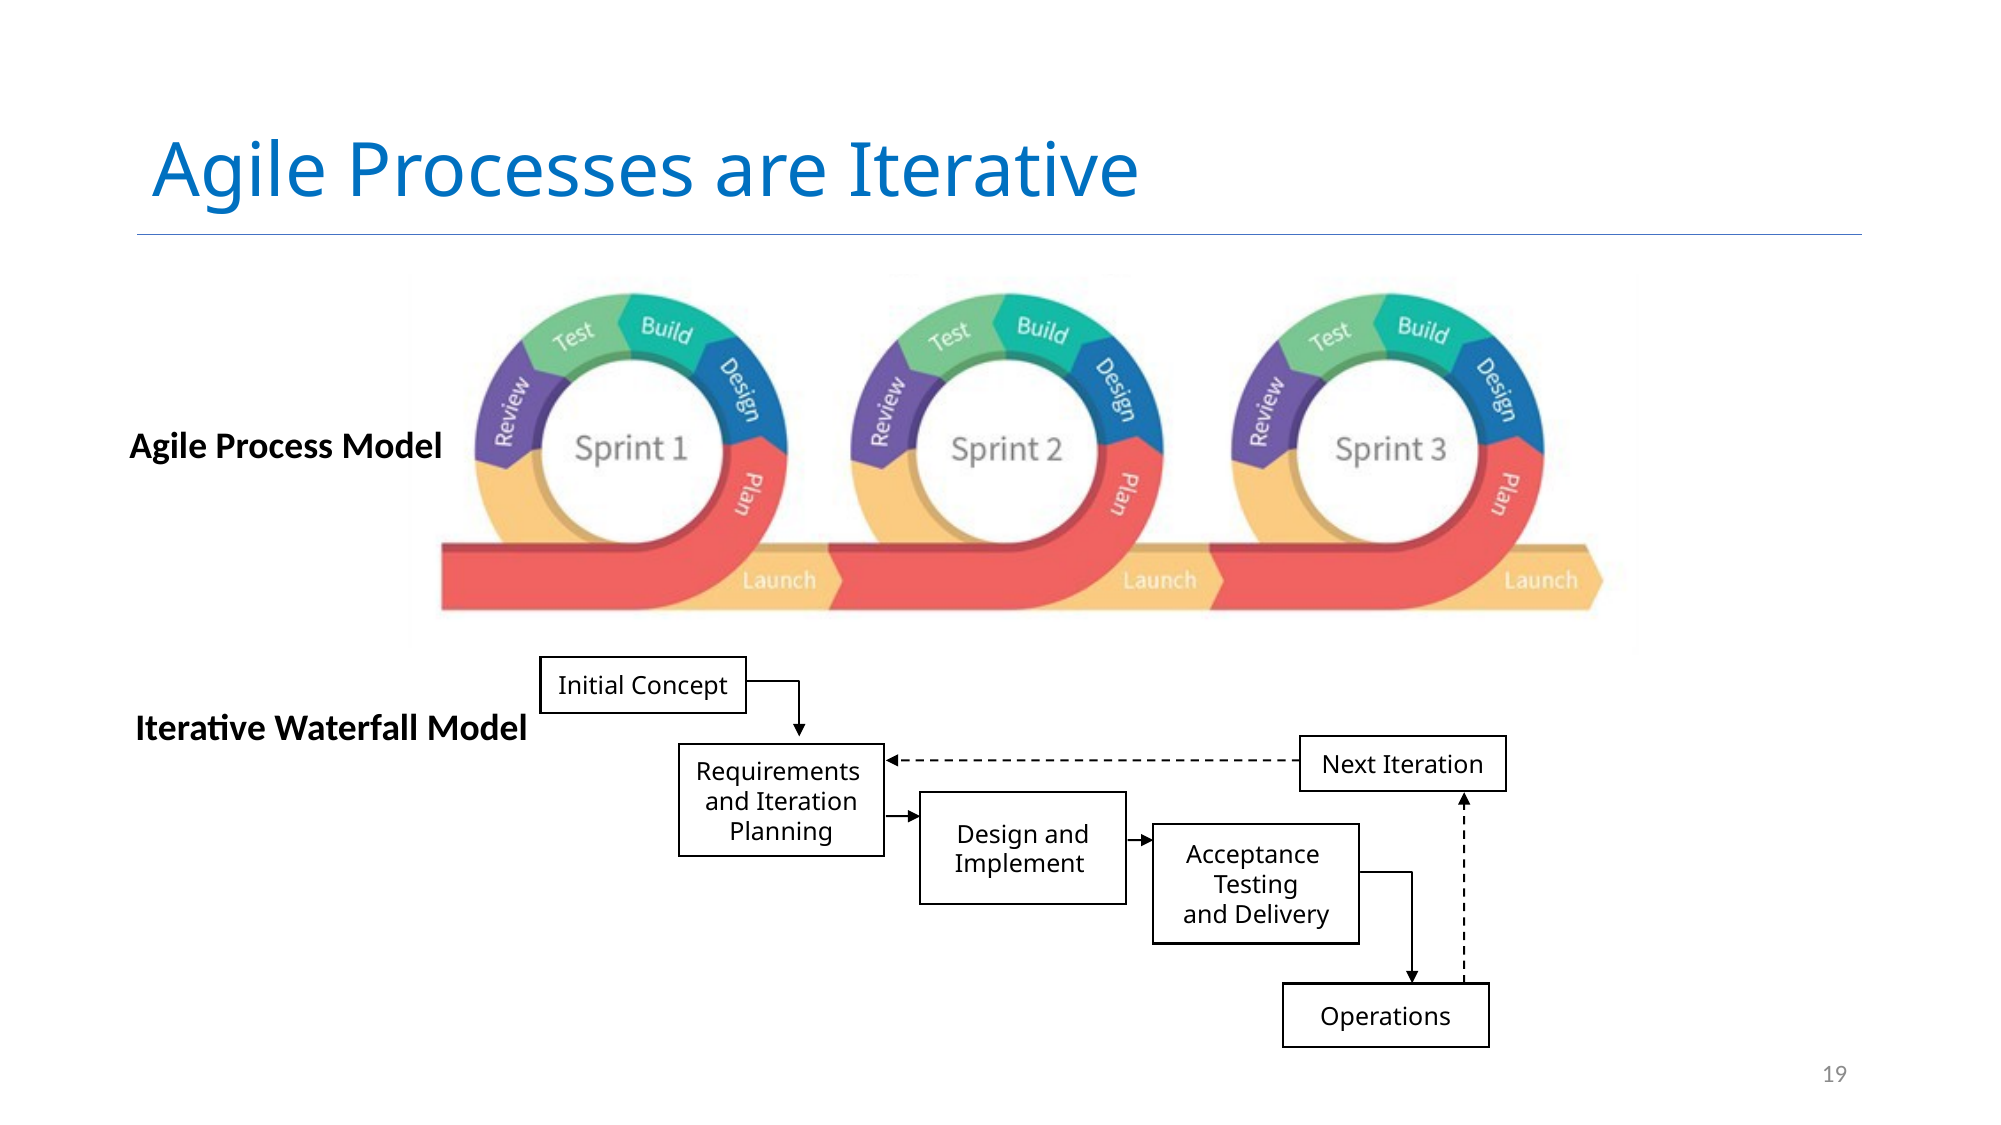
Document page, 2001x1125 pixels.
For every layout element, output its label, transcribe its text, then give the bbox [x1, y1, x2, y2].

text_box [540, 656, 1506, 1048]
slide_number 19 [1412, 1042, 1863, 1103]
text_box Agile Process Model [113, 368, 265, 520]
text_box Iterative Waterfall Model [119, 649, 539, 801]
title Agile Processes are Iterative [137, 3, 1863, 221]
picture [408, 274, 1639, 656]
